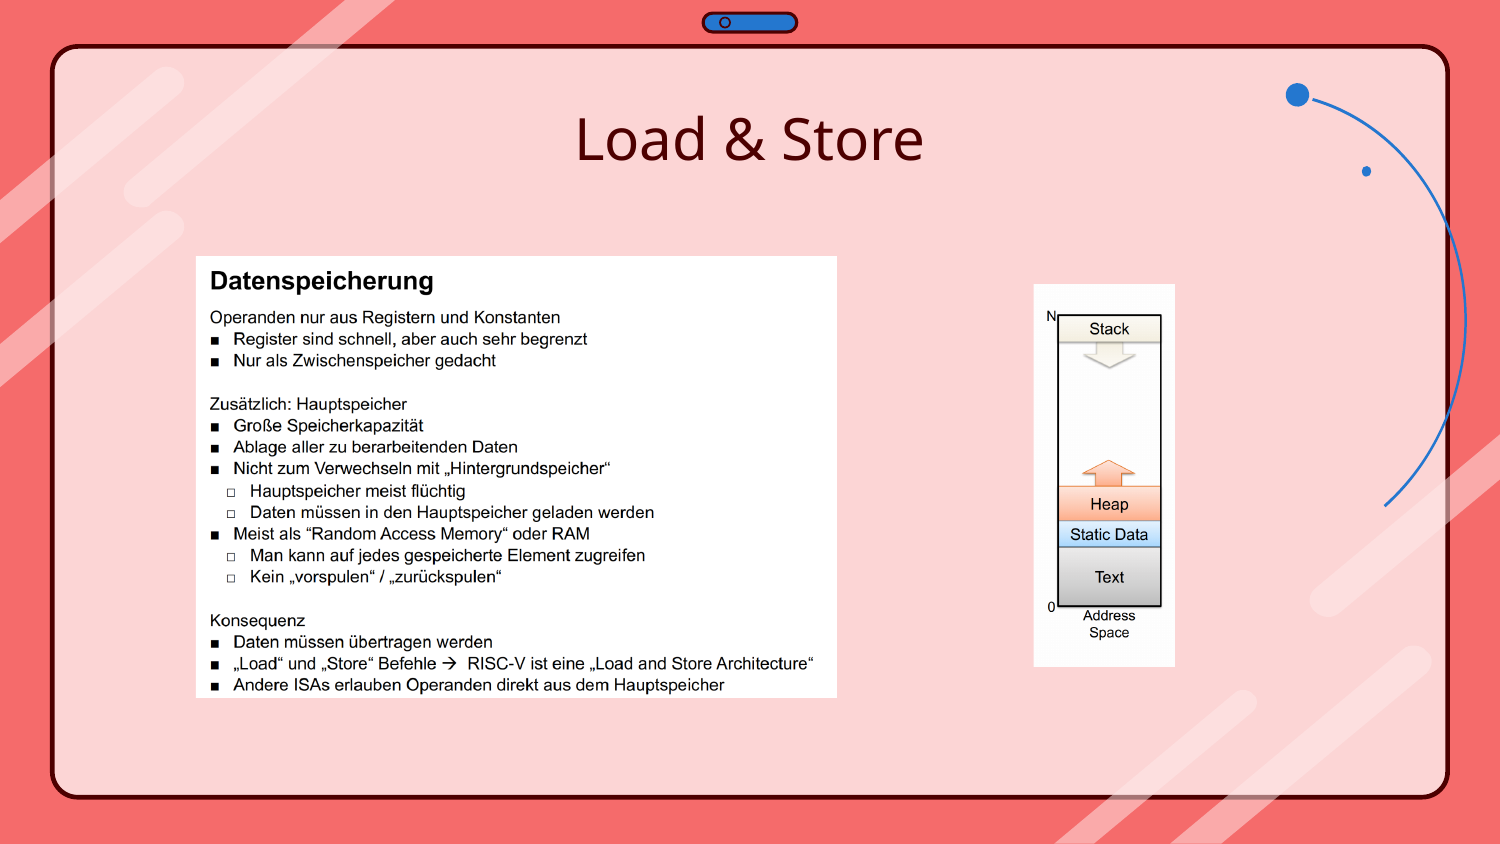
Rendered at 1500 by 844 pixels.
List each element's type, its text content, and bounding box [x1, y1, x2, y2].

title Load & Store [118, 87, 1382, 181]
picture [195, 256, 838, 698]
picture [1033, 284, 1176, 668]
